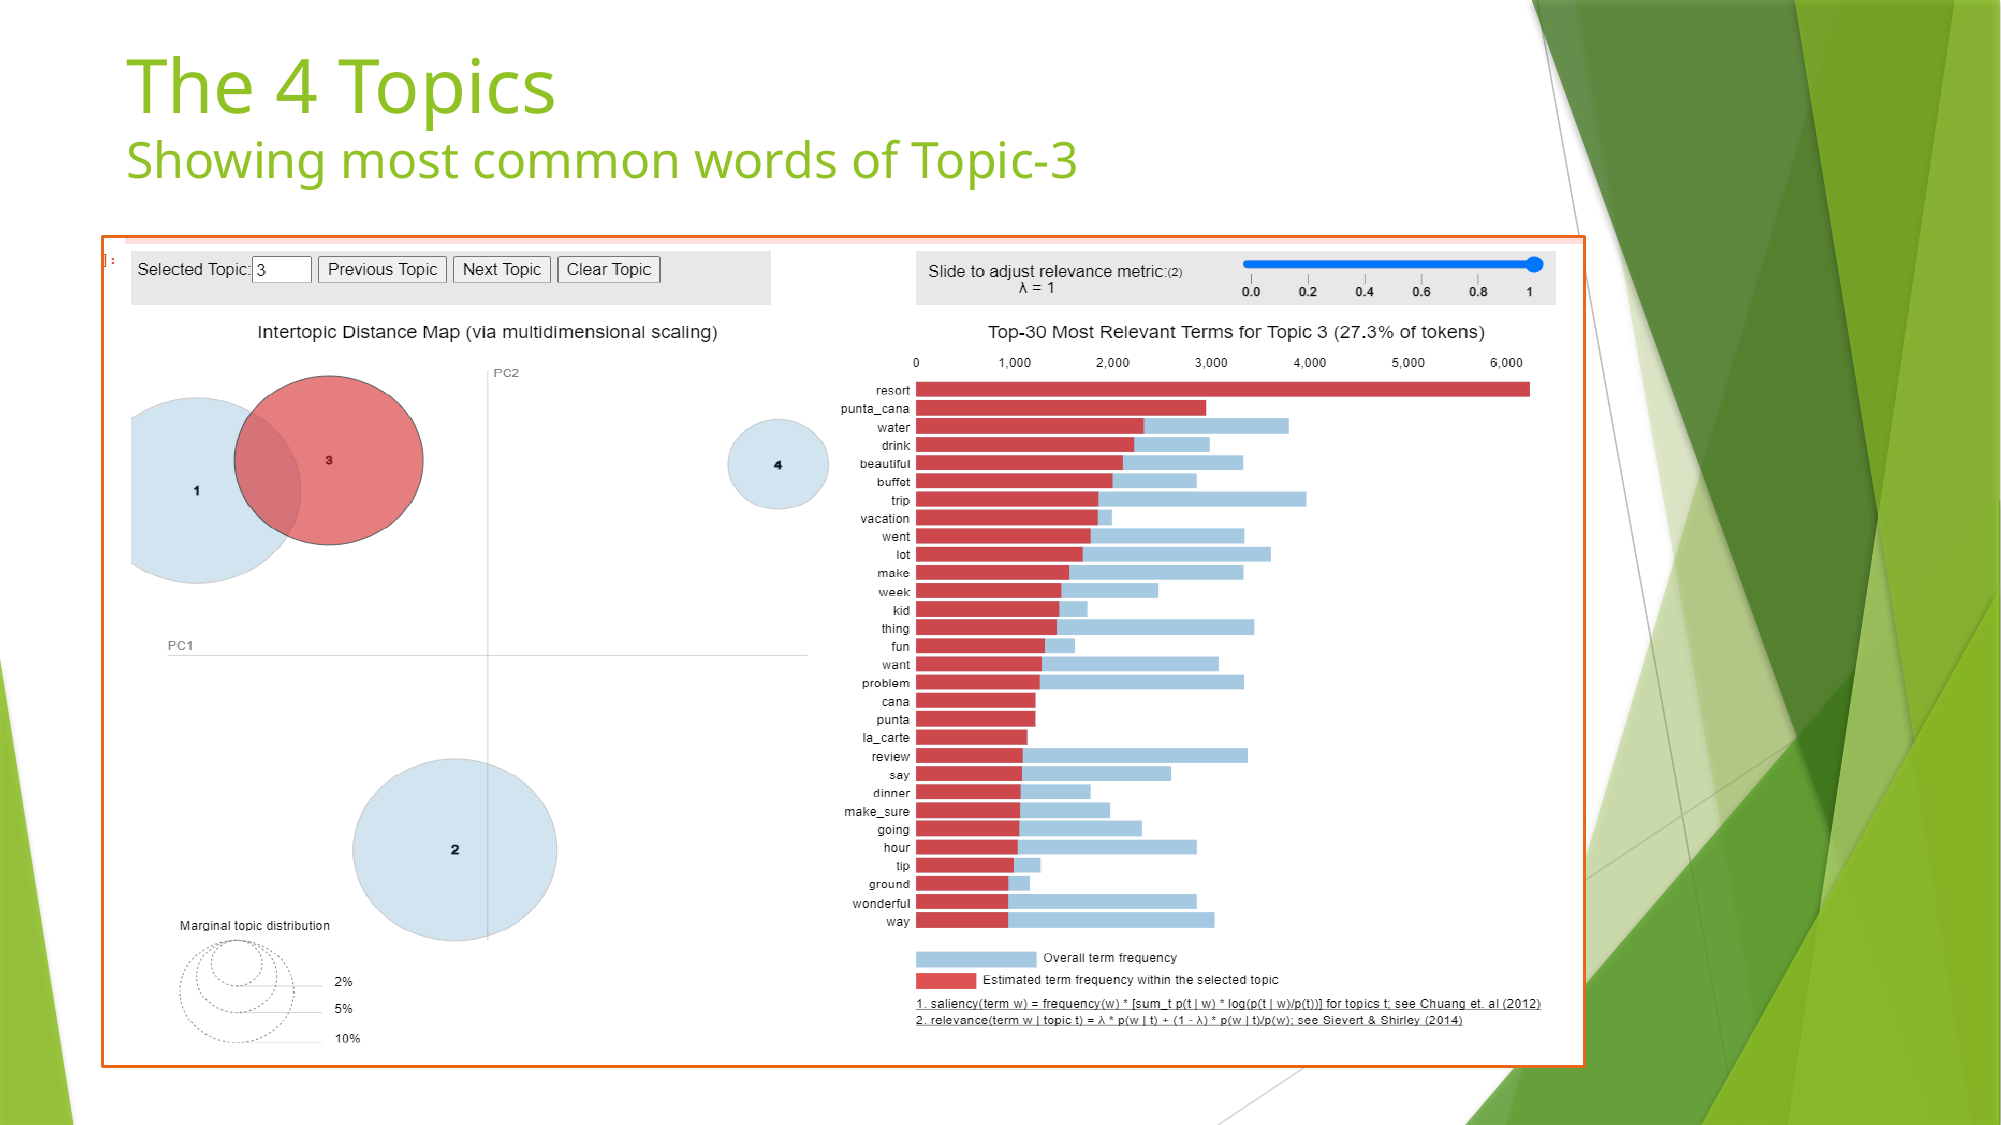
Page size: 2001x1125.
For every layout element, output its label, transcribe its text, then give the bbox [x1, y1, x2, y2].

title The 4 Topics Showing most common words of Topic-3 [111, 31, 1522, 235]
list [103, 237, 1584, 1066]
